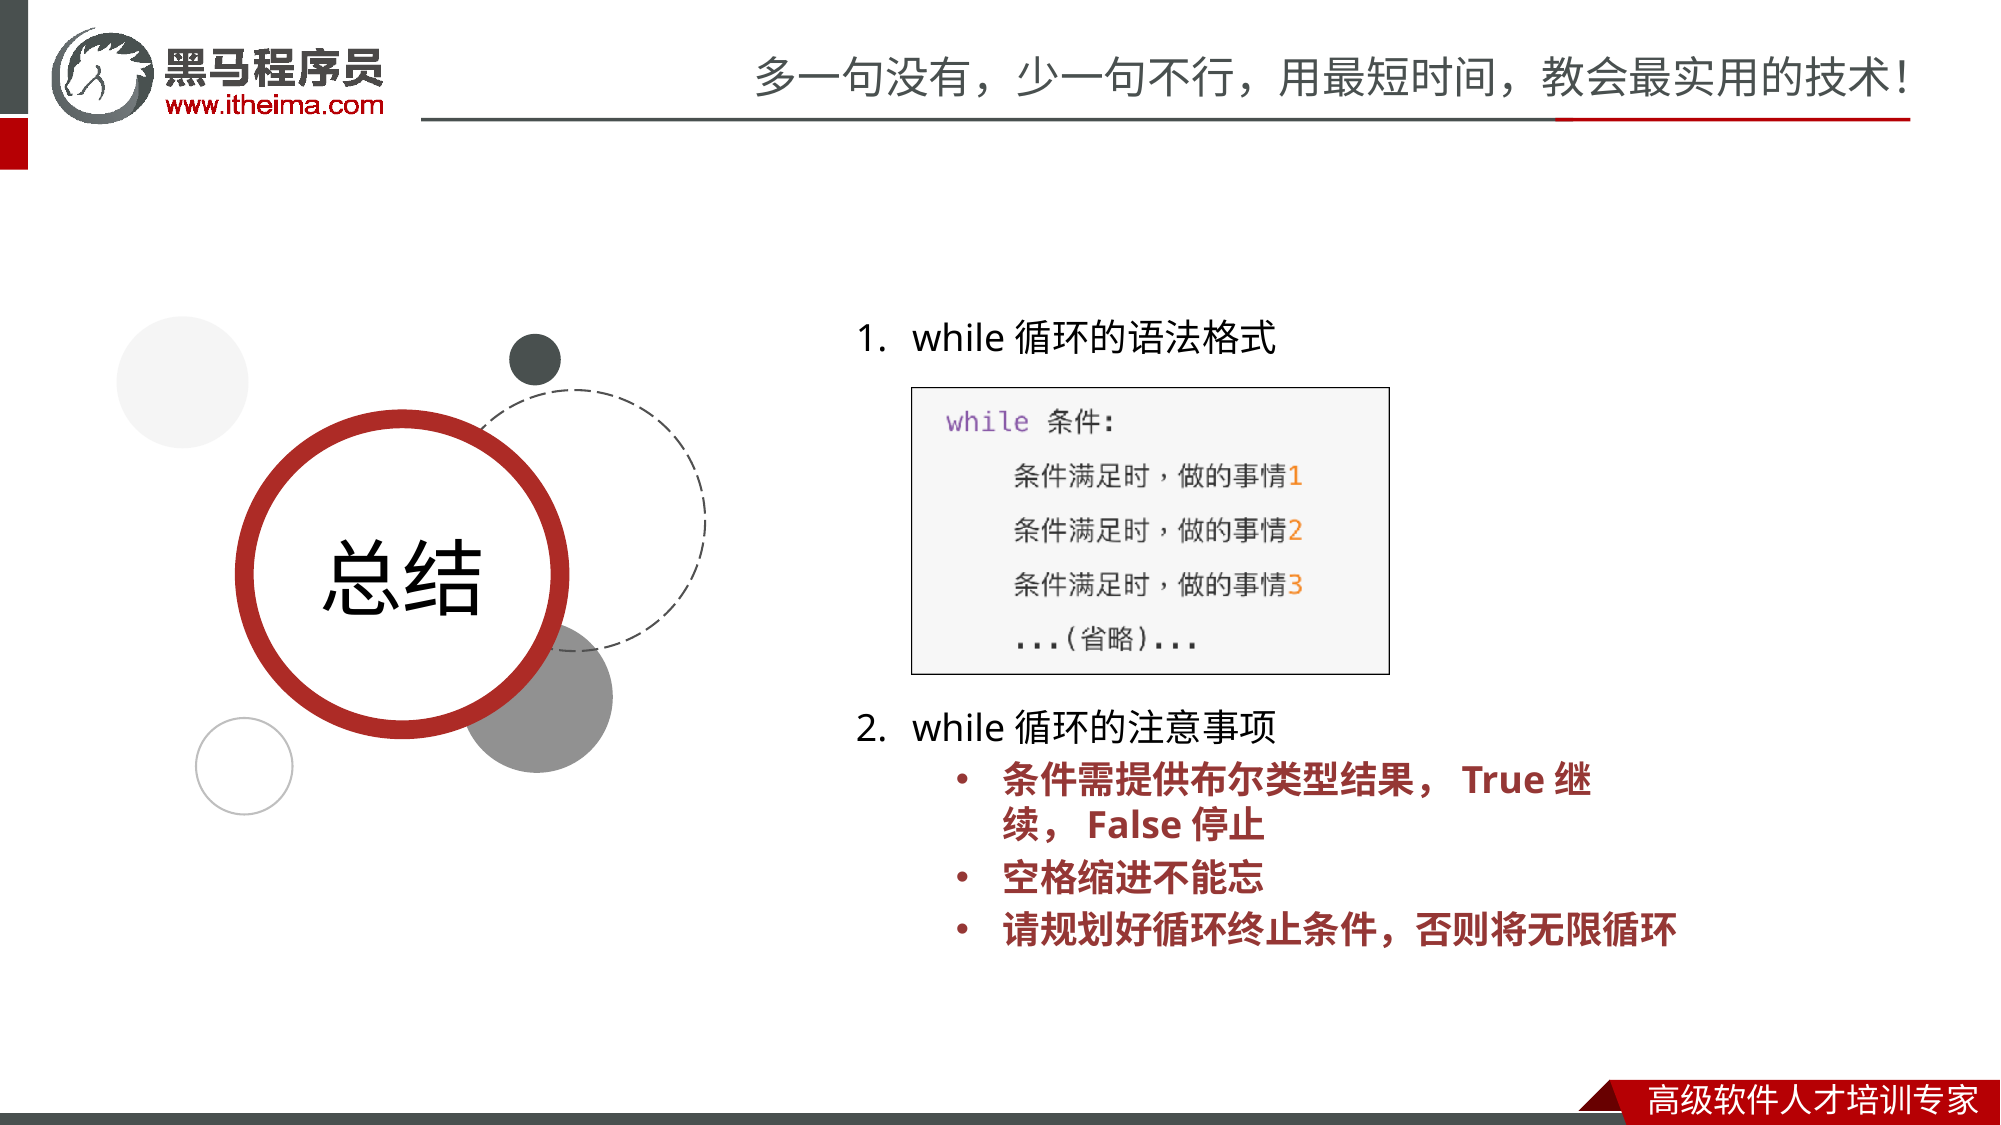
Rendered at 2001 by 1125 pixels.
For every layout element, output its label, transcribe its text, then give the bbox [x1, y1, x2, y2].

picture [50, 26, 384, 125]
picture [910, 387, 1390, 675]
list while循环的语法格式 while循环的注意事项 条件需提供布尔类型结果，True继续，False停止 空格缩进不能忘 请规划好循环终止条件，否则将无限循环 [841, 239, 1786, 980]
